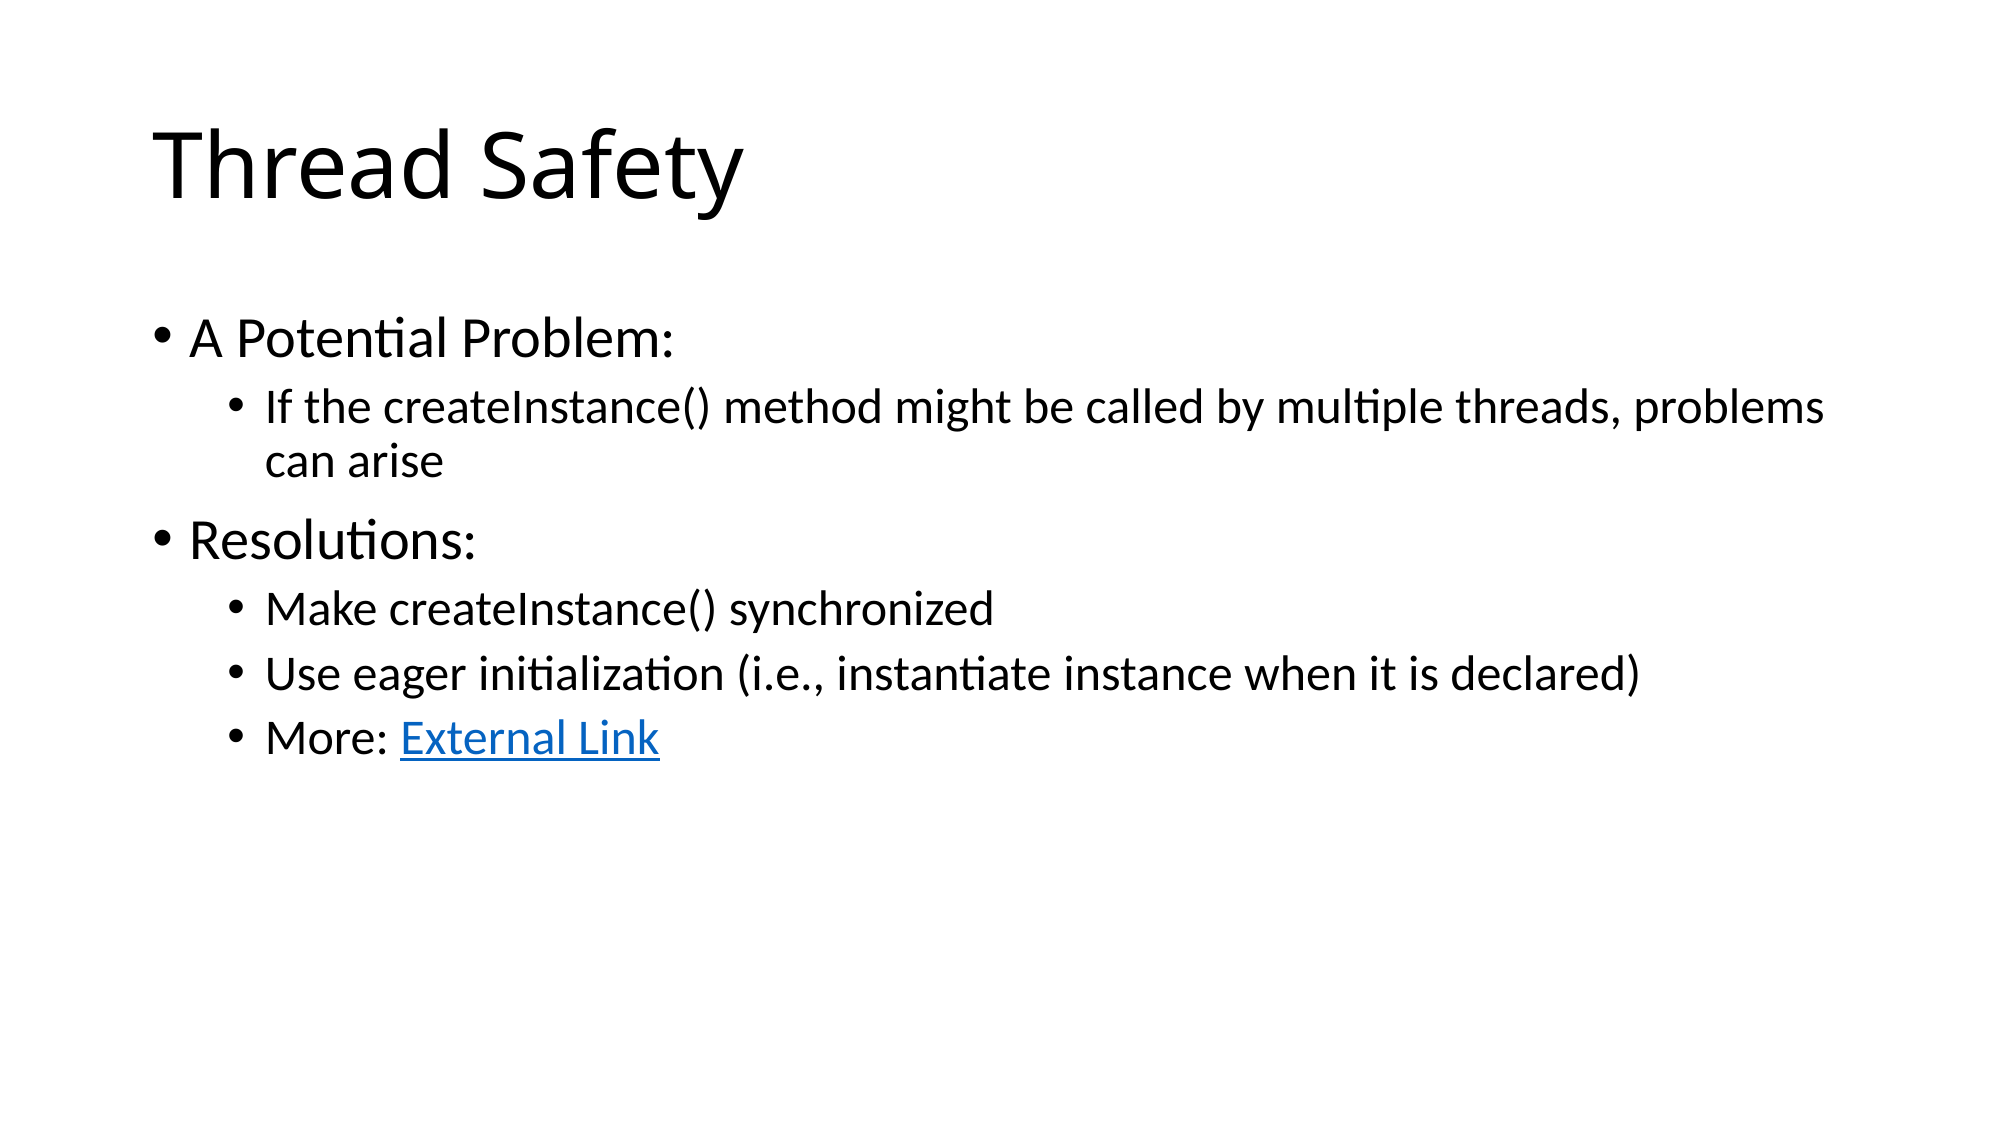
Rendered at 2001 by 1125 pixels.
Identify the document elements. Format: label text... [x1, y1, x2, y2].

list A Potential Problem: If the createInstance() method might be called by multiple threads, problems can arise Resolutions: Make createInstance() synchronized Use eager initialization (i.e., instantiate instance when it is declared) More: External Link [137, 299, 1863, 1014]
title Thread Safety [137, 59, 1863, 278]
